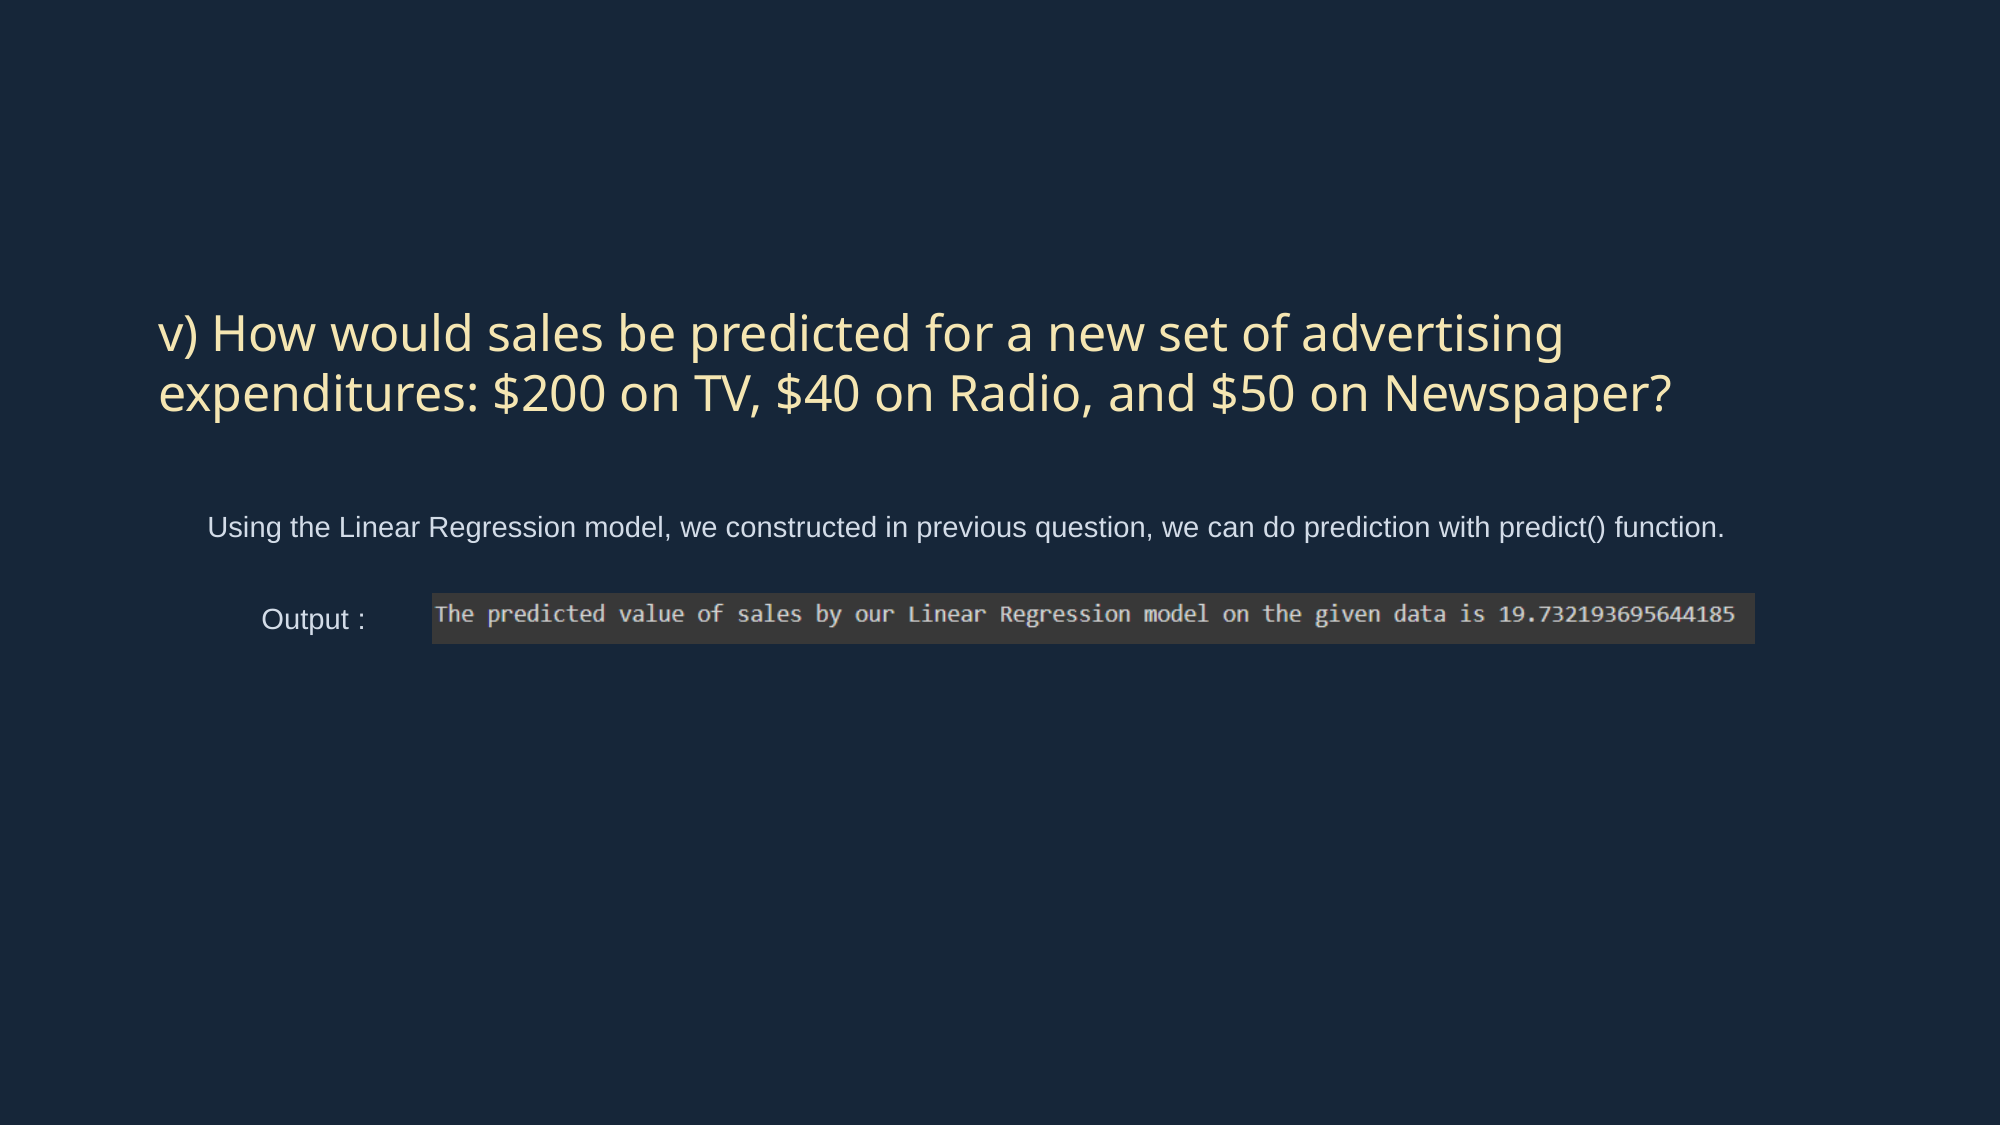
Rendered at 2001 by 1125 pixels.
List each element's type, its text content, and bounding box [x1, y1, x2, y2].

text_box Output : [246, 593, 430, 643]
text_box v) How would sales be predicted for a new set of advertising expenditures: $200 on TV, $40 on Radio, and $50 on Newspaper? [143, 294, 1835, 430]
text_box Using the Linear Regression model, we constructed in previous question, we can do prediction with predict() function. [192, 501, 1786, 551]
picture [432, 592, 1756, 644]
